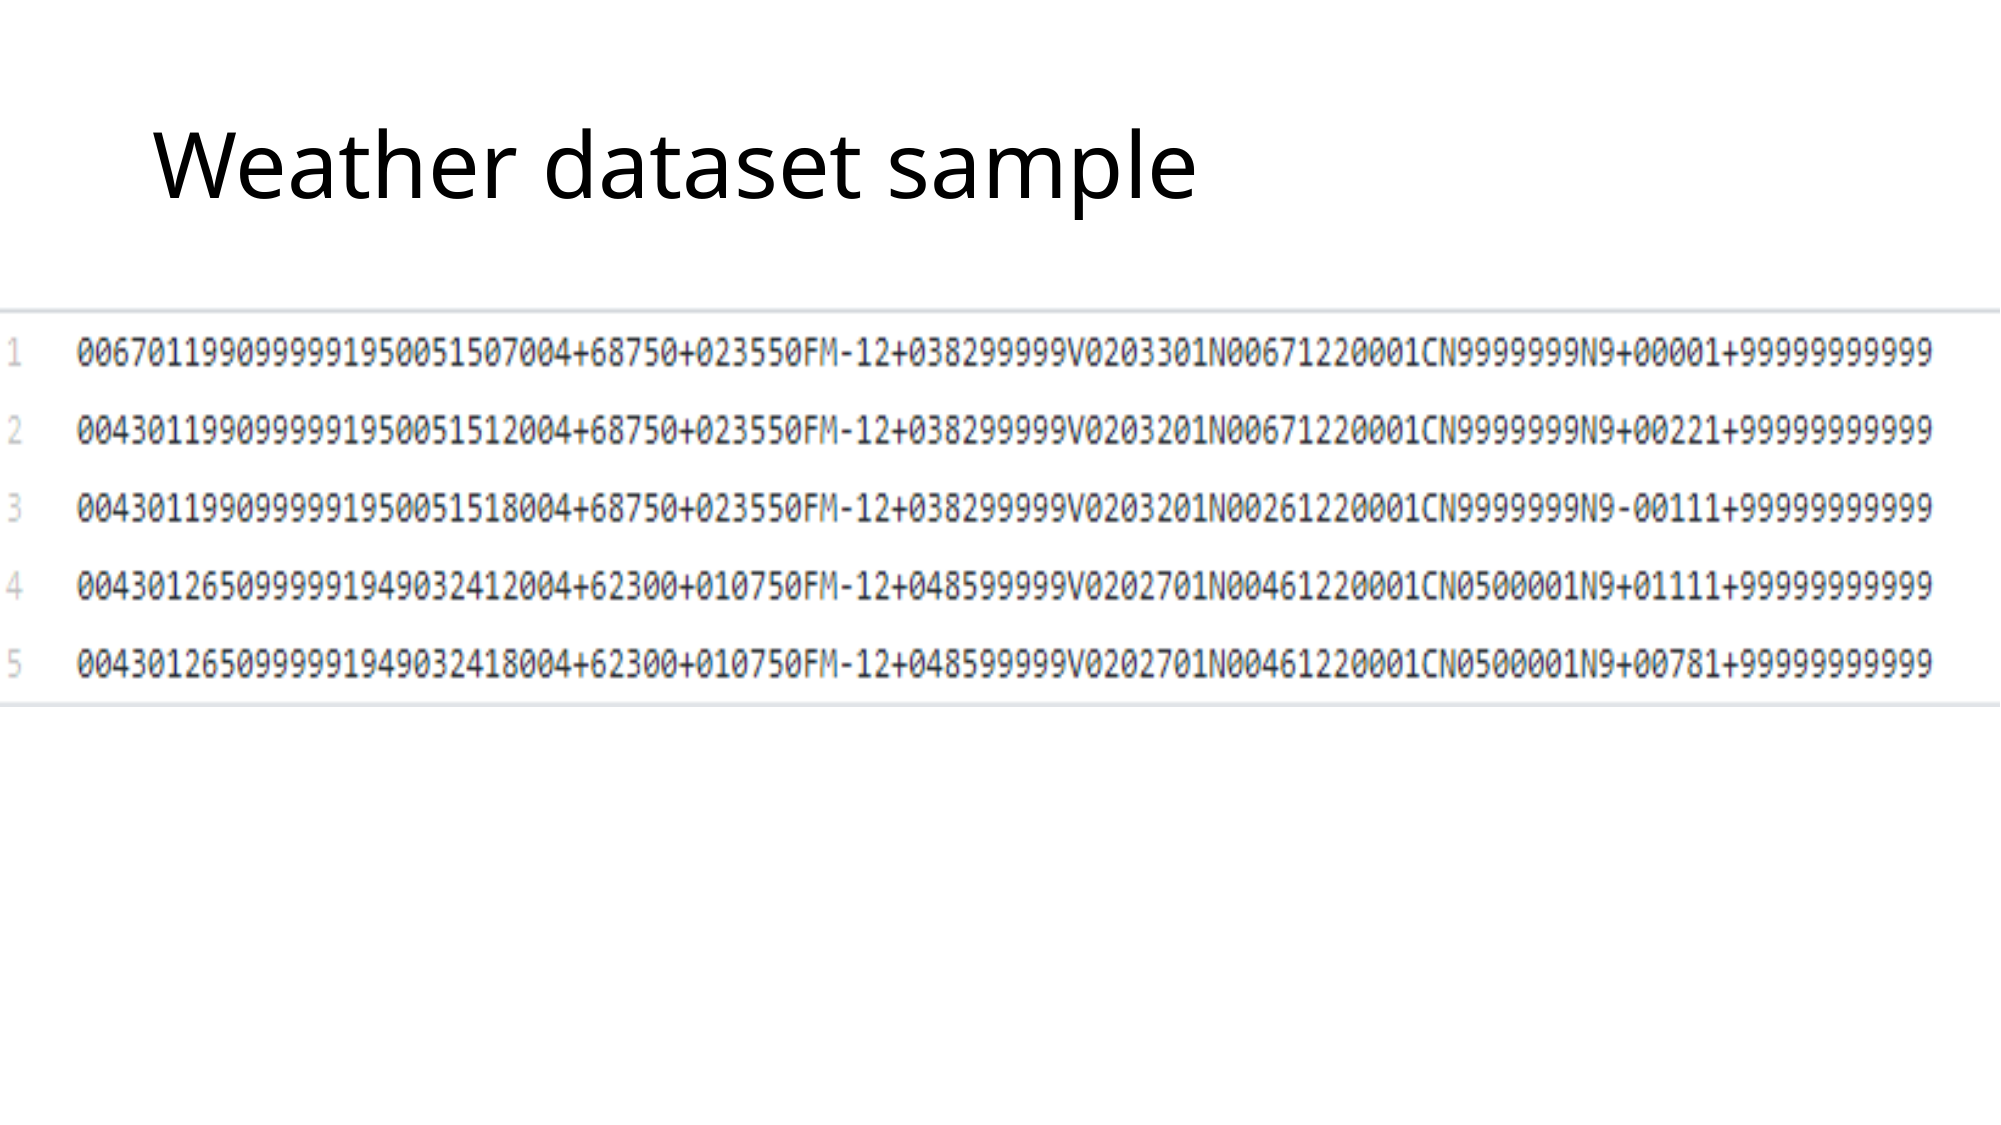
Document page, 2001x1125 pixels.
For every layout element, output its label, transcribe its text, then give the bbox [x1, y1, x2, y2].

picture [0, 307, 2000, 707]
title Weather dataset sample [137, 59, 1863, 278]
